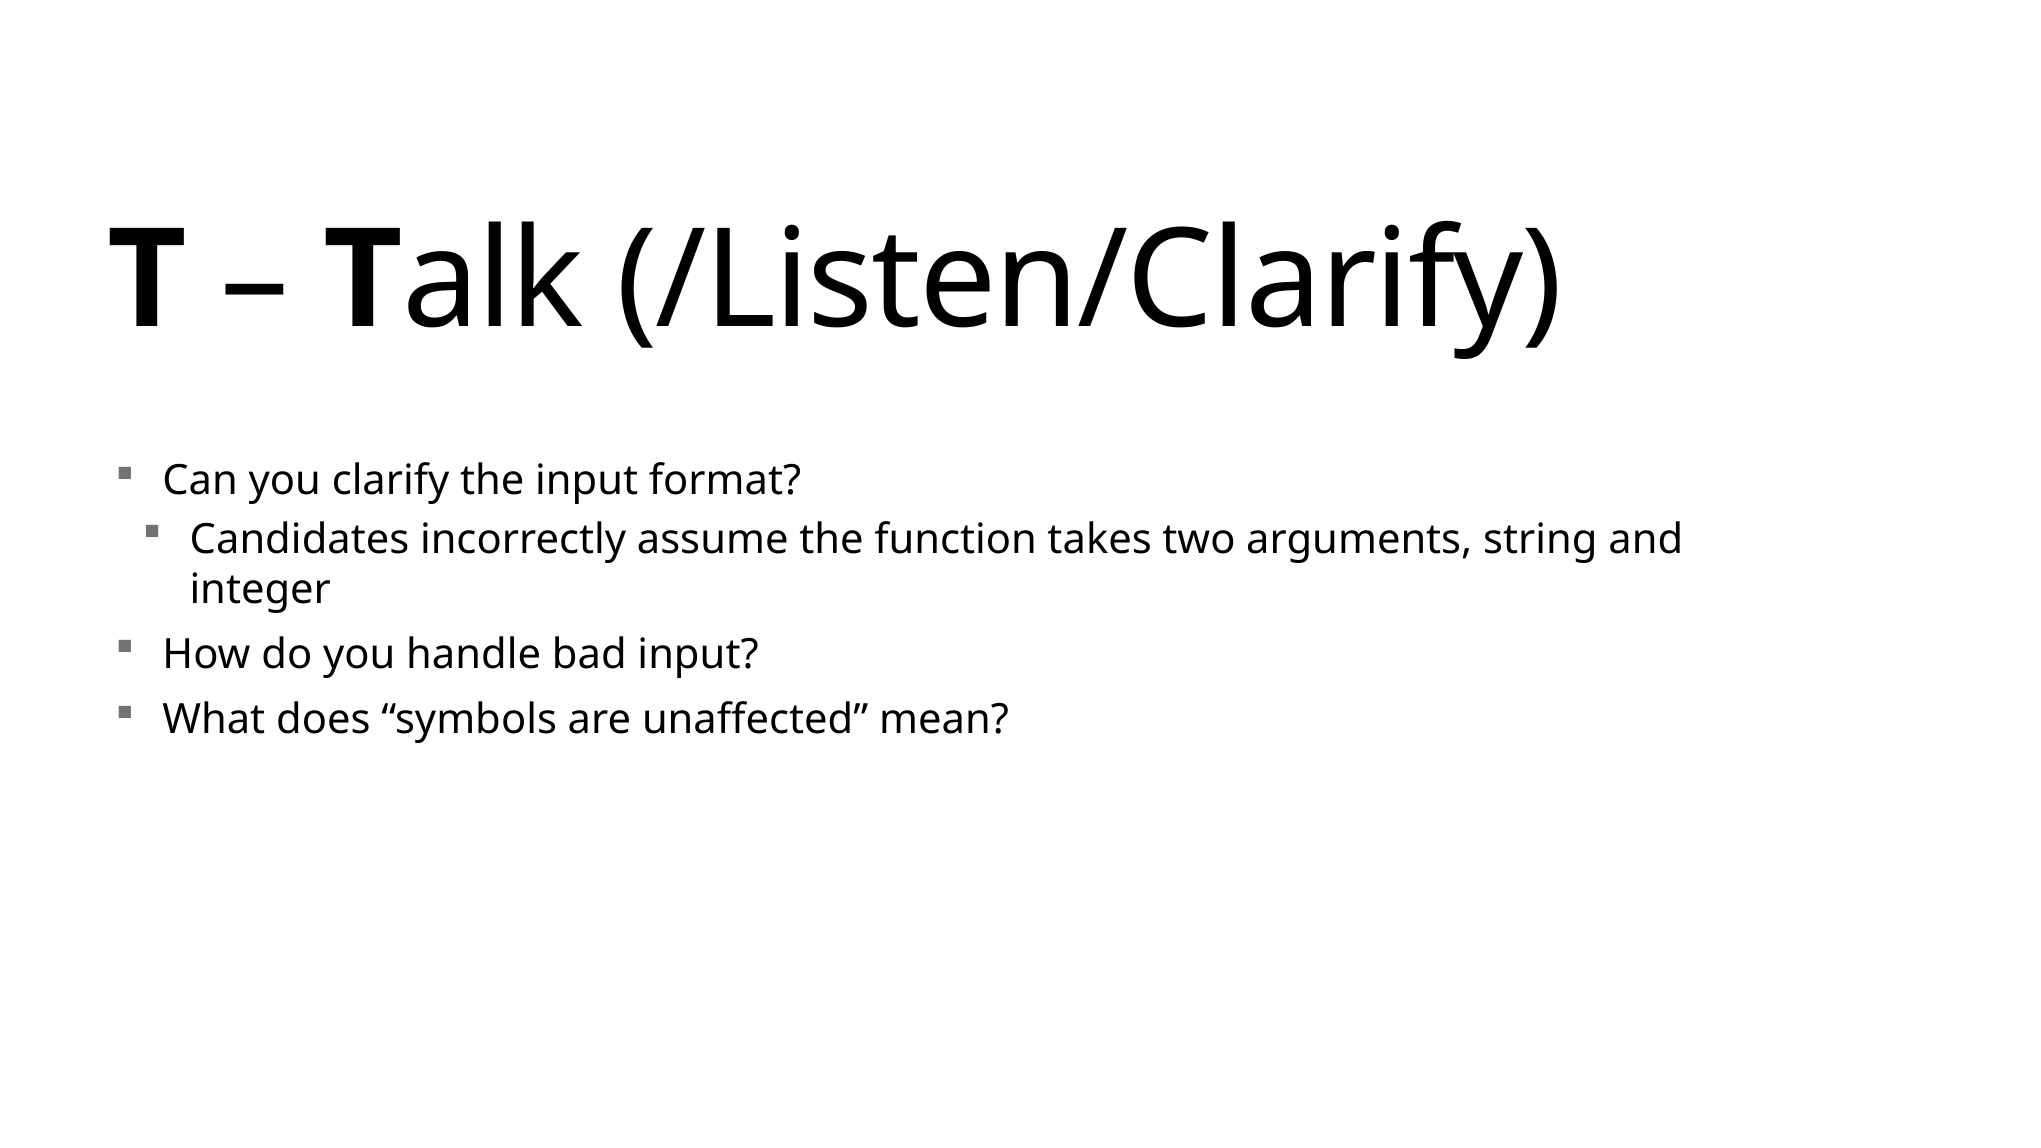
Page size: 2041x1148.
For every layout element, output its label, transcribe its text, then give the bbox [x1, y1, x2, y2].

title T – Talk (/Listen/Clarify) [83, 195, 1849, 387]
list Can you clarify the input format? Candidates incorrectly assume the function takes two arguments, string and integer How do you handle bad input? What does “symbols are unaffected” mean? [91, 434, 1851, 867]
